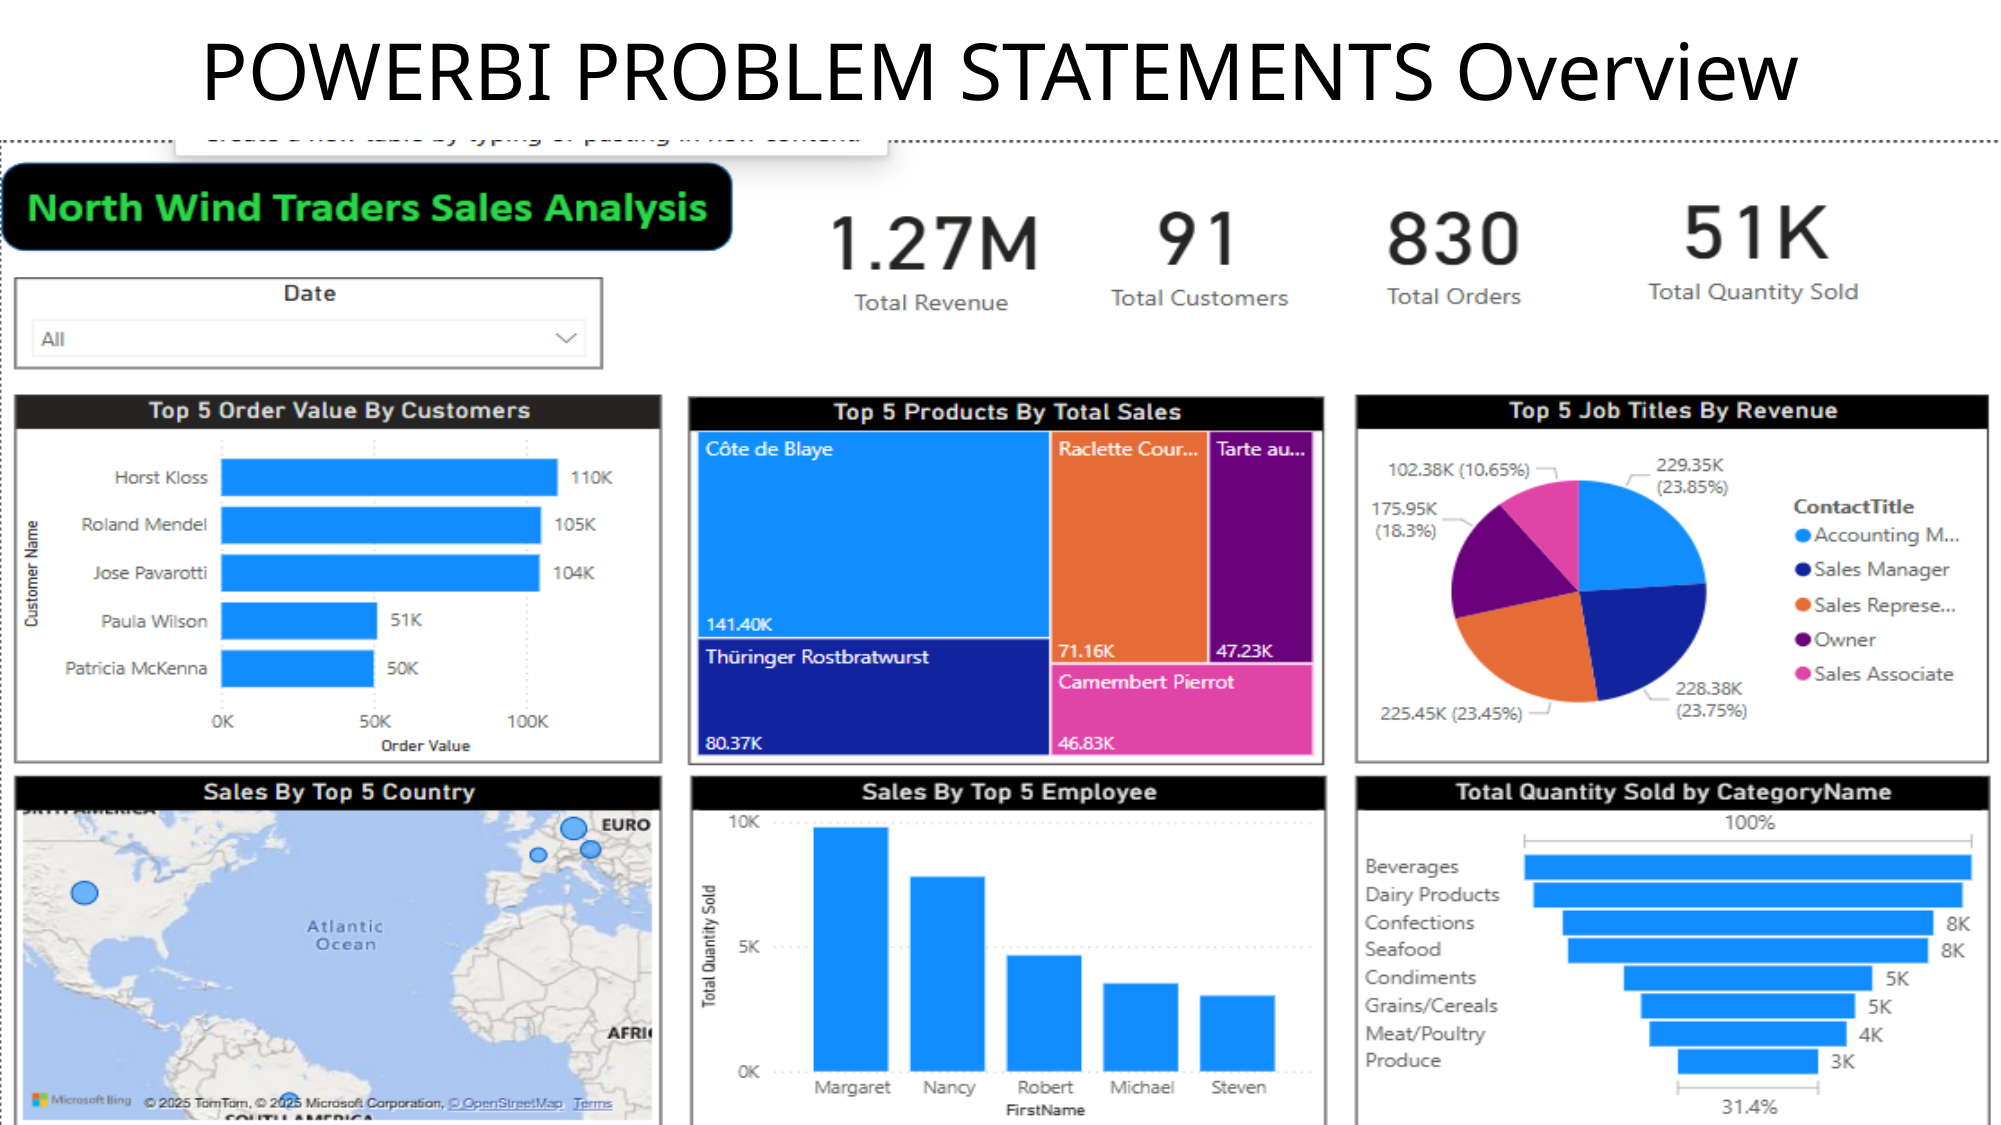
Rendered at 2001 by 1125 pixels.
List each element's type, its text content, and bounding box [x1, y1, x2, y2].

picture [0, 140, 2000, 1125]
title POWERBI PROBLEM STATEMENTS Overview [27, 22, 1973, 125]
